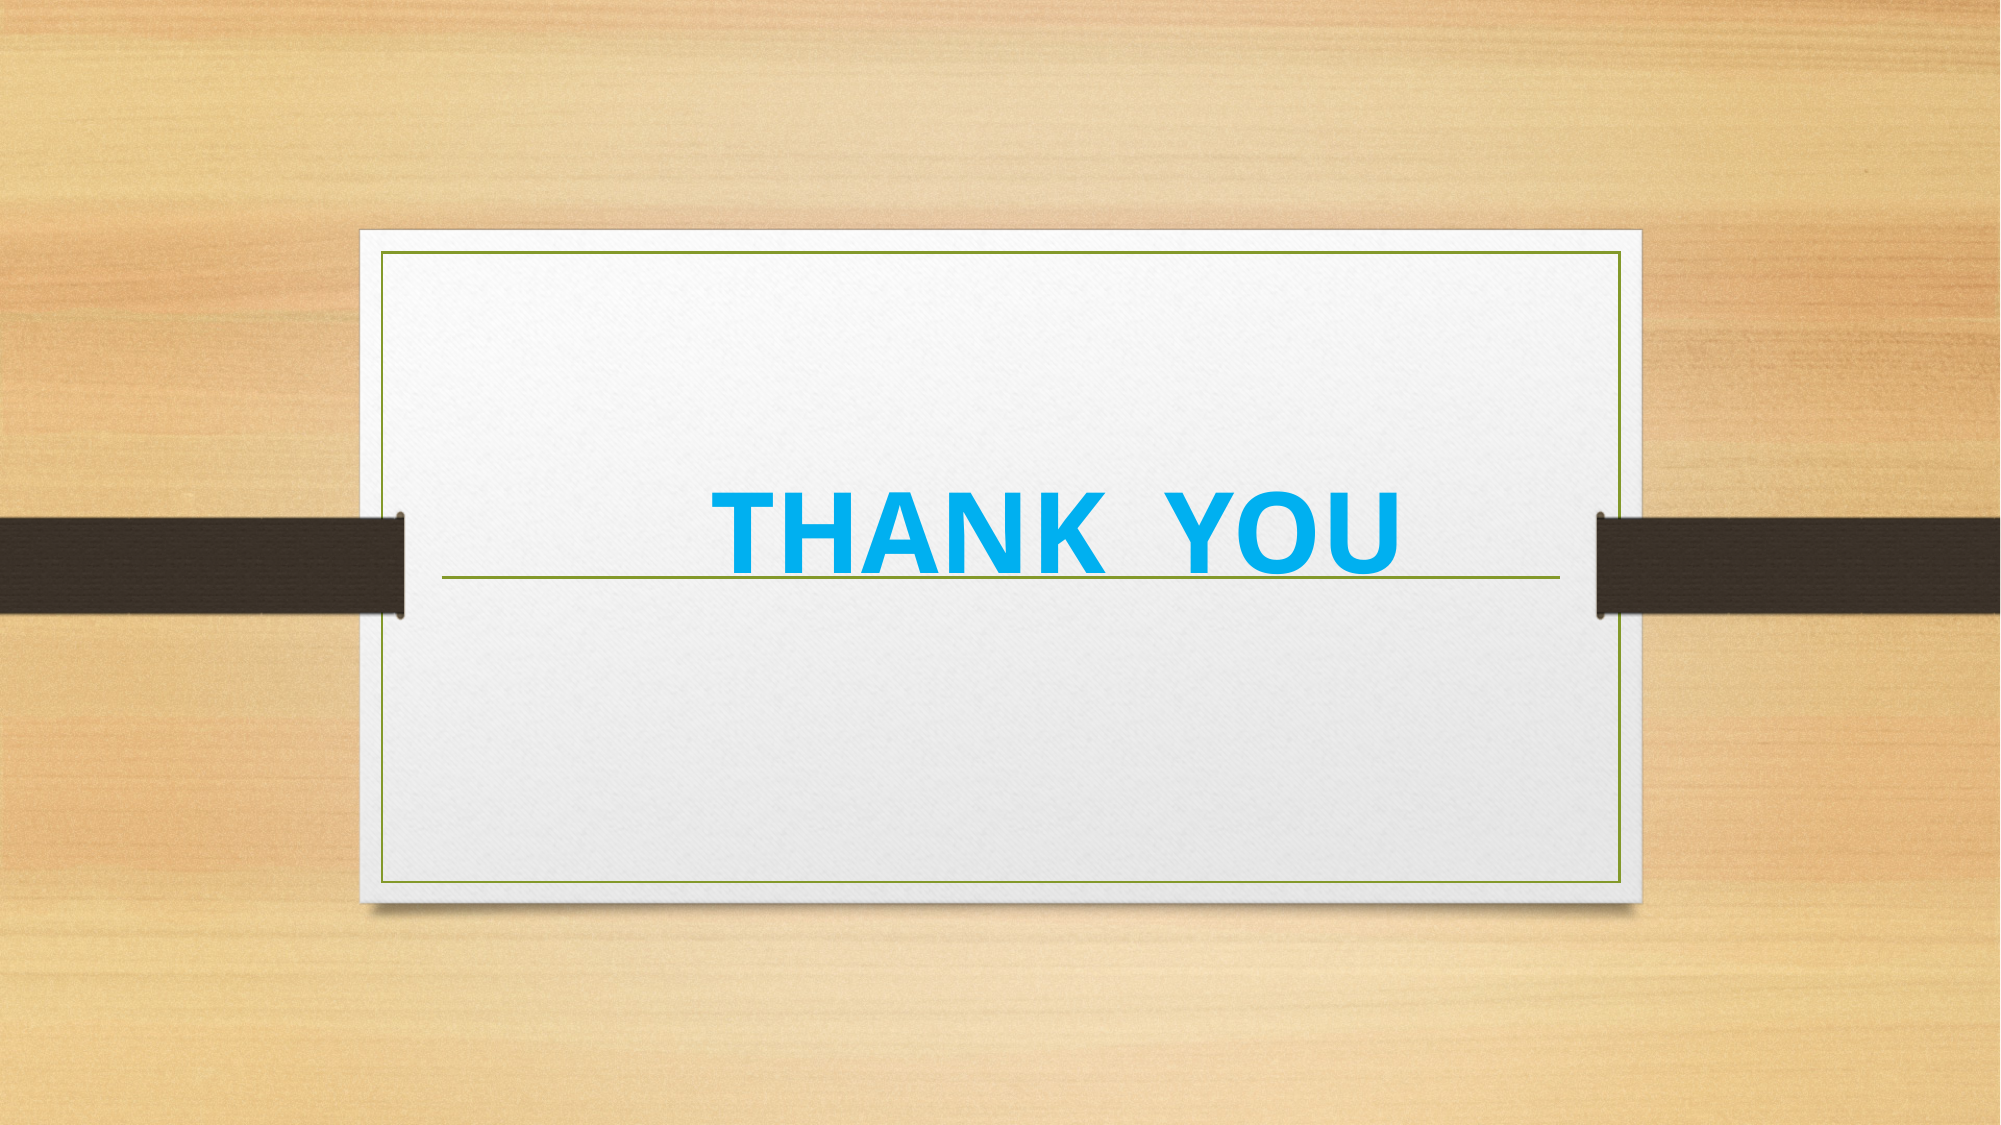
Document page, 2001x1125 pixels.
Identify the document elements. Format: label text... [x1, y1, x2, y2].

picture [0, 0, 2001, 1125]
title THANK YOU [0, 393, 1712, 604]
picture [383, 254, 1618, 393]
